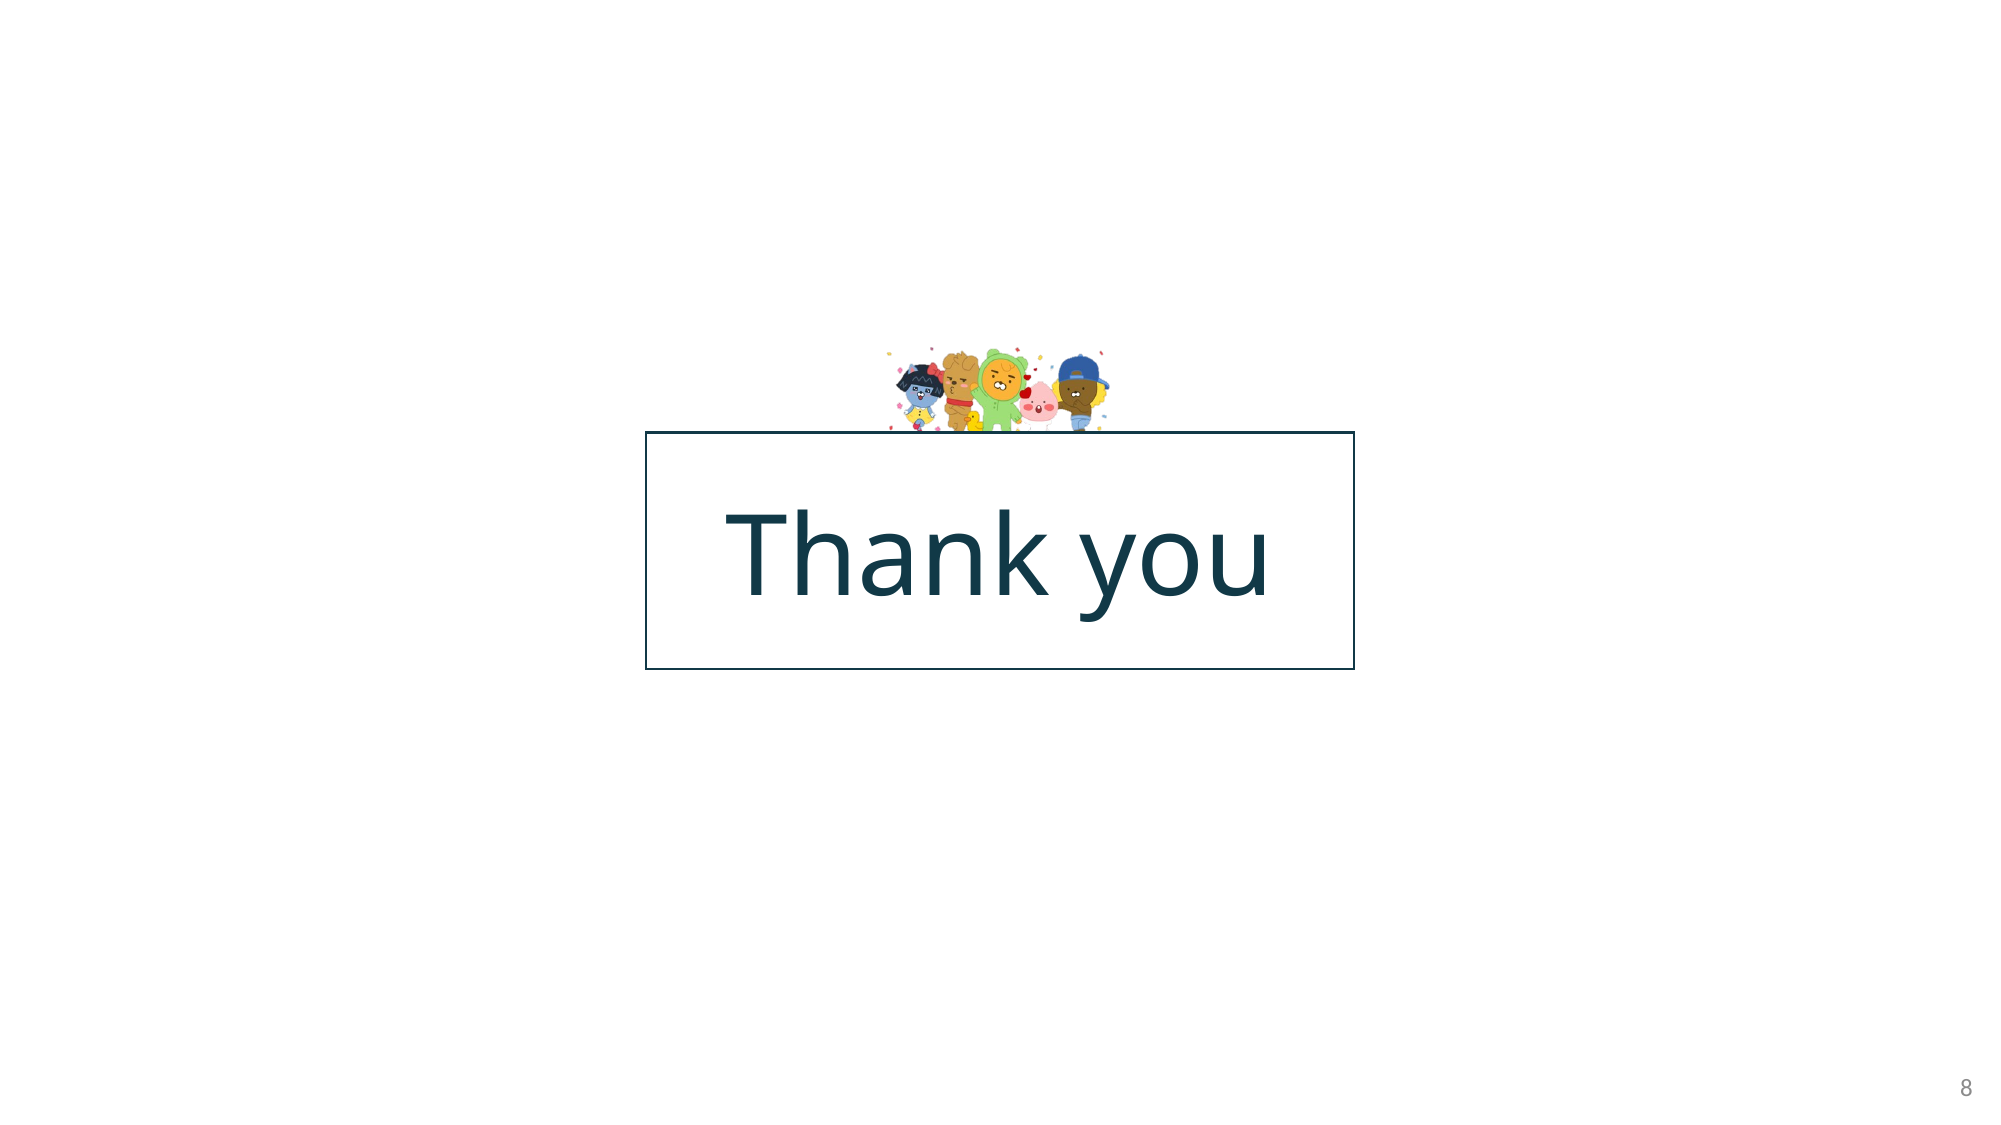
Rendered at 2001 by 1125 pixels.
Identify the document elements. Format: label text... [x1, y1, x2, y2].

text_box Thank you [645, 431, 1355, 670]
slide_number 8 [1537, 1056, 1988, 1117]
picture [875, 342, 1116, 444]
